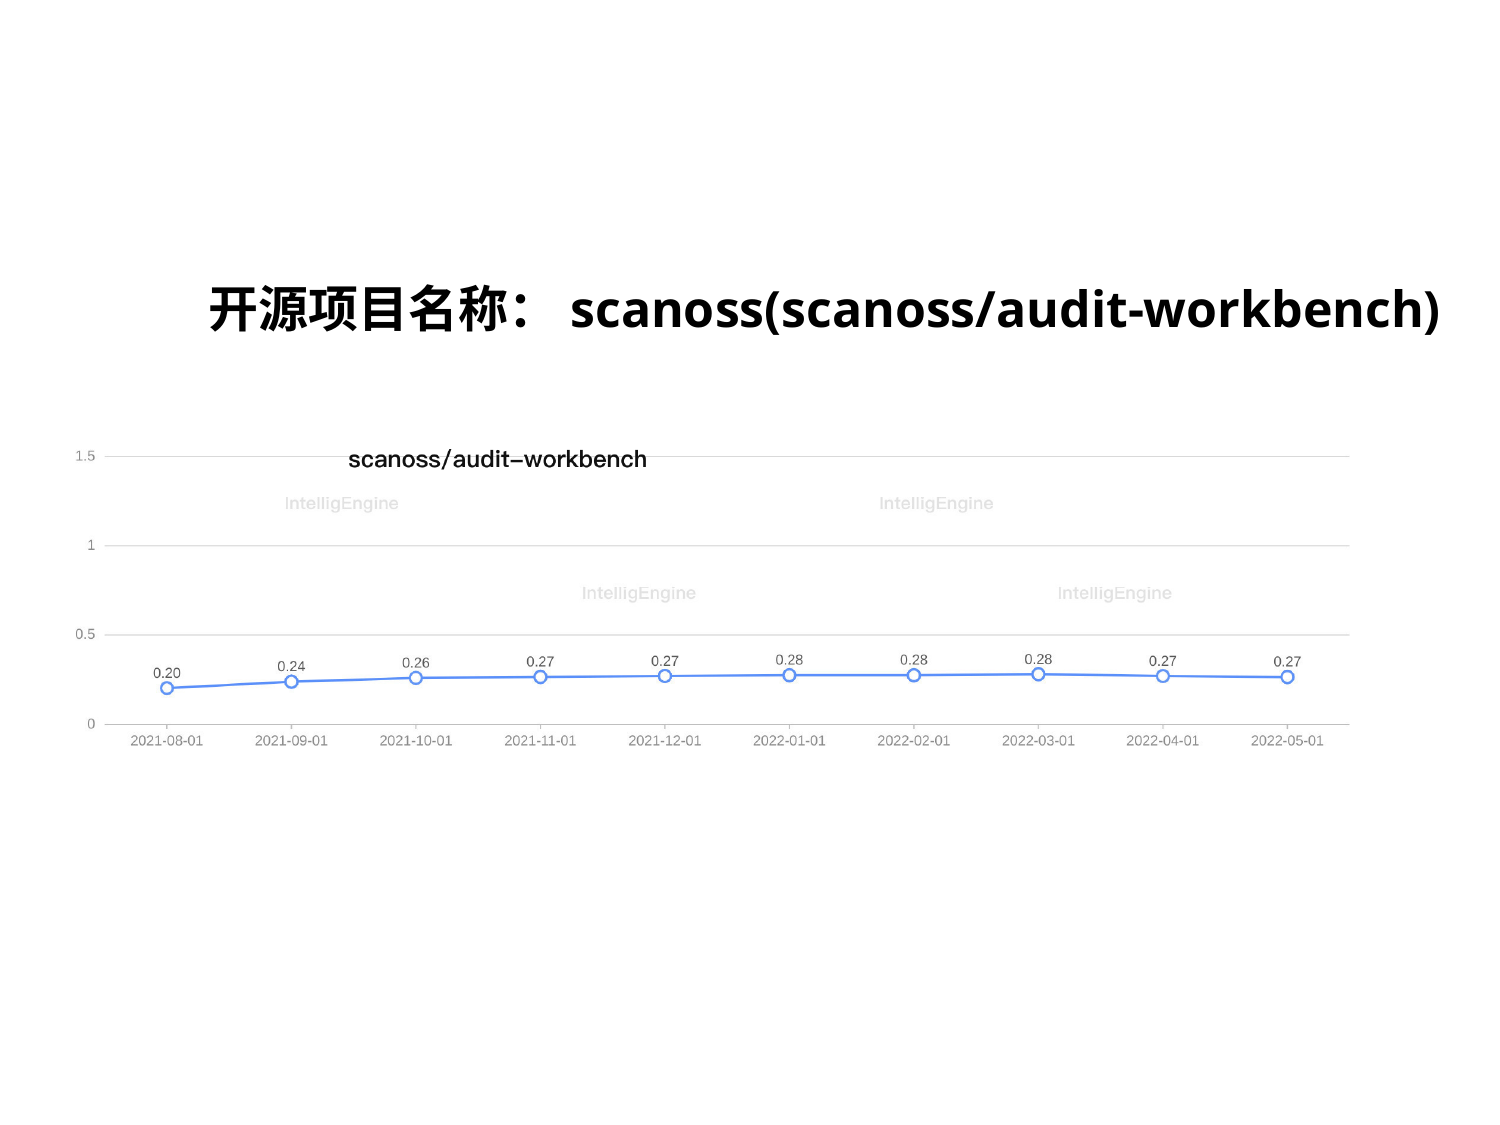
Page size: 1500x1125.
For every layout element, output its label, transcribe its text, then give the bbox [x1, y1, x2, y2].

picture [74, 449, 1351, 748]
text_box 开源项目名称：scanoss(scanoss/audit-workbench) [193, 224, 1457, 345]
